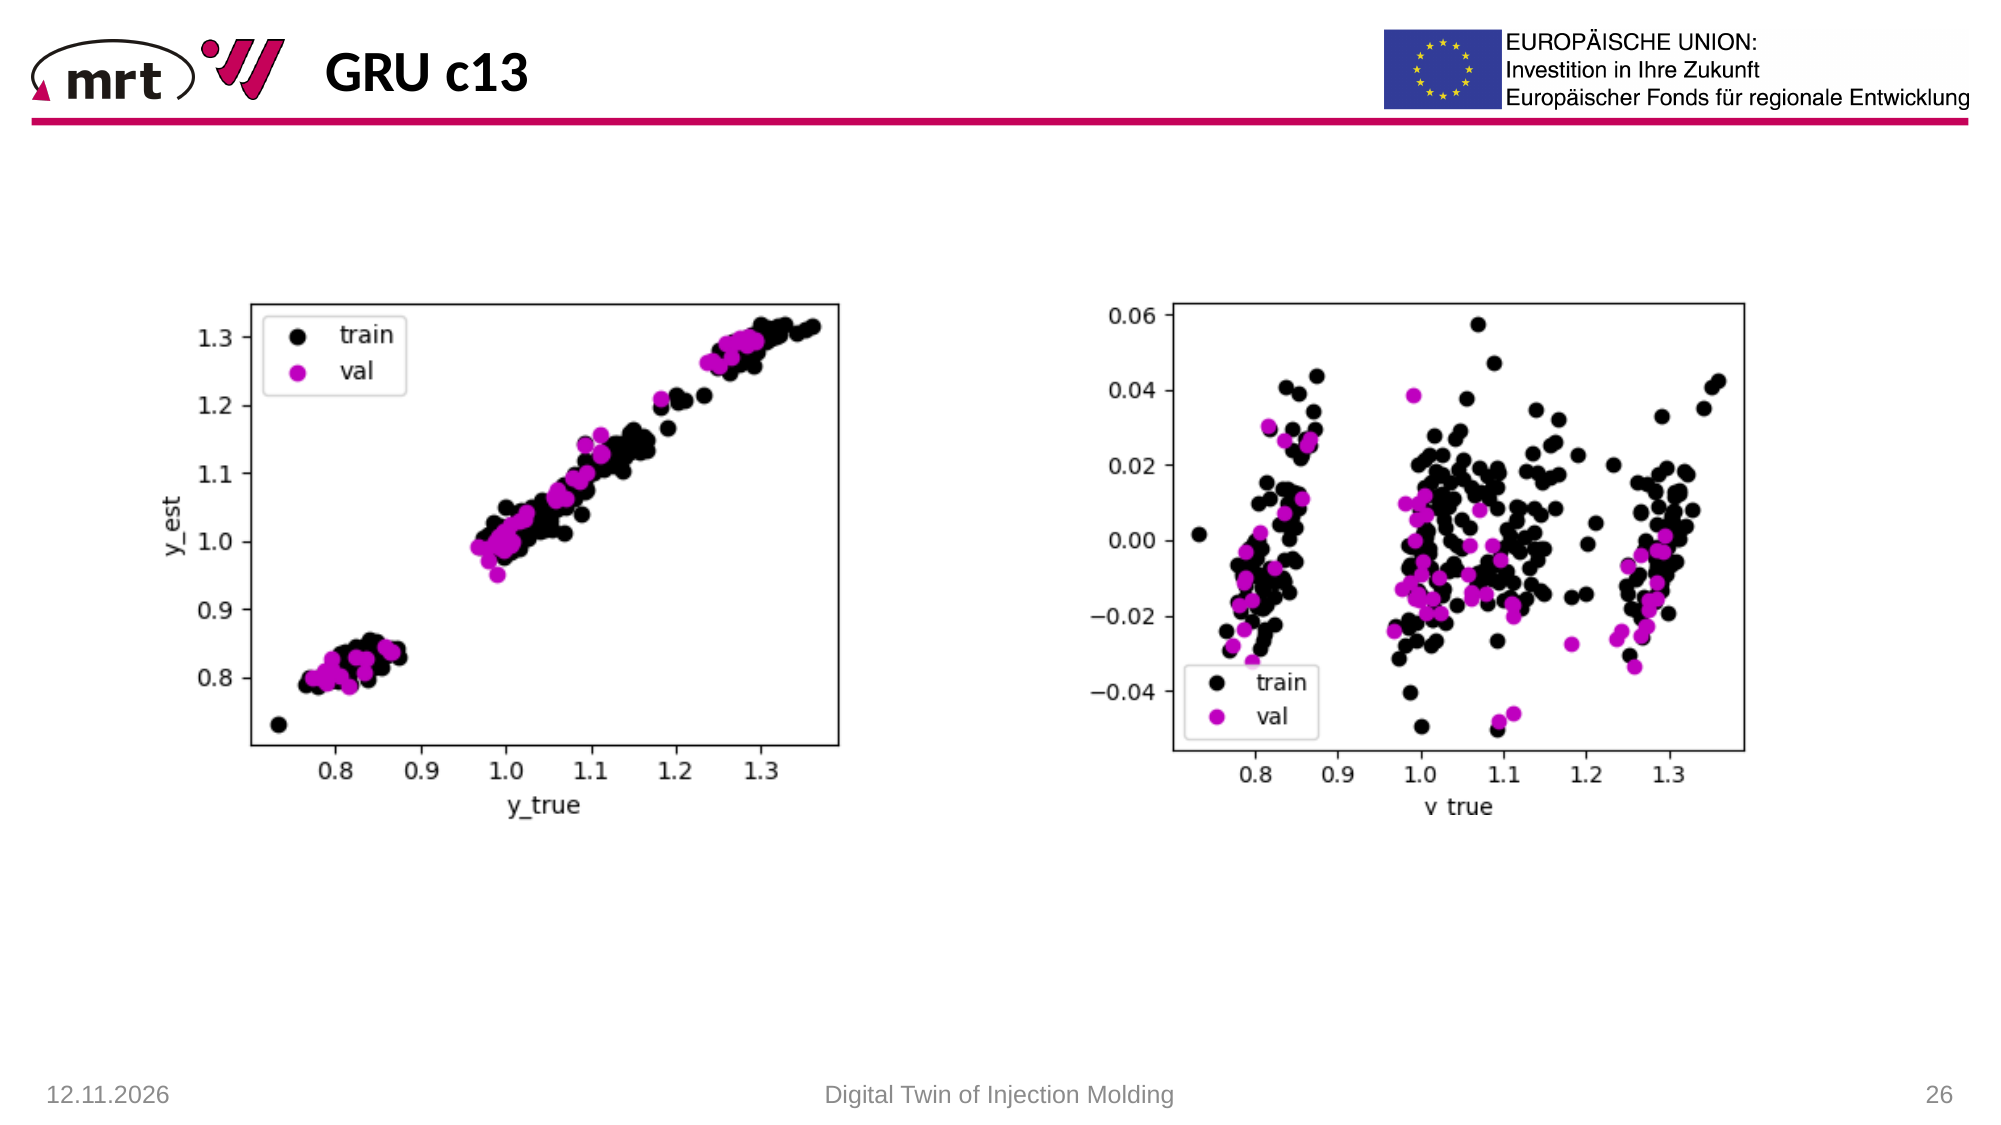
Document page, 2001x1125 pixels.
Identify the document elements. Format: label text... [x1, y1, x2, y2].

picture [137, 278, 865, 845]
picture [31, 39, 195, 101]
slide_number 26 [1649, 1064, 1969, 1124]
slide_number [31, 1064, 351, 1124]
picture [1081, 286, 1760, 815]
picture [201, 39, 285, 100]
footer Digital Twin of Injection Molding [362, 1064, 1638, 1124]
text_box GRU c13 [310, 31, 1969, 114]
